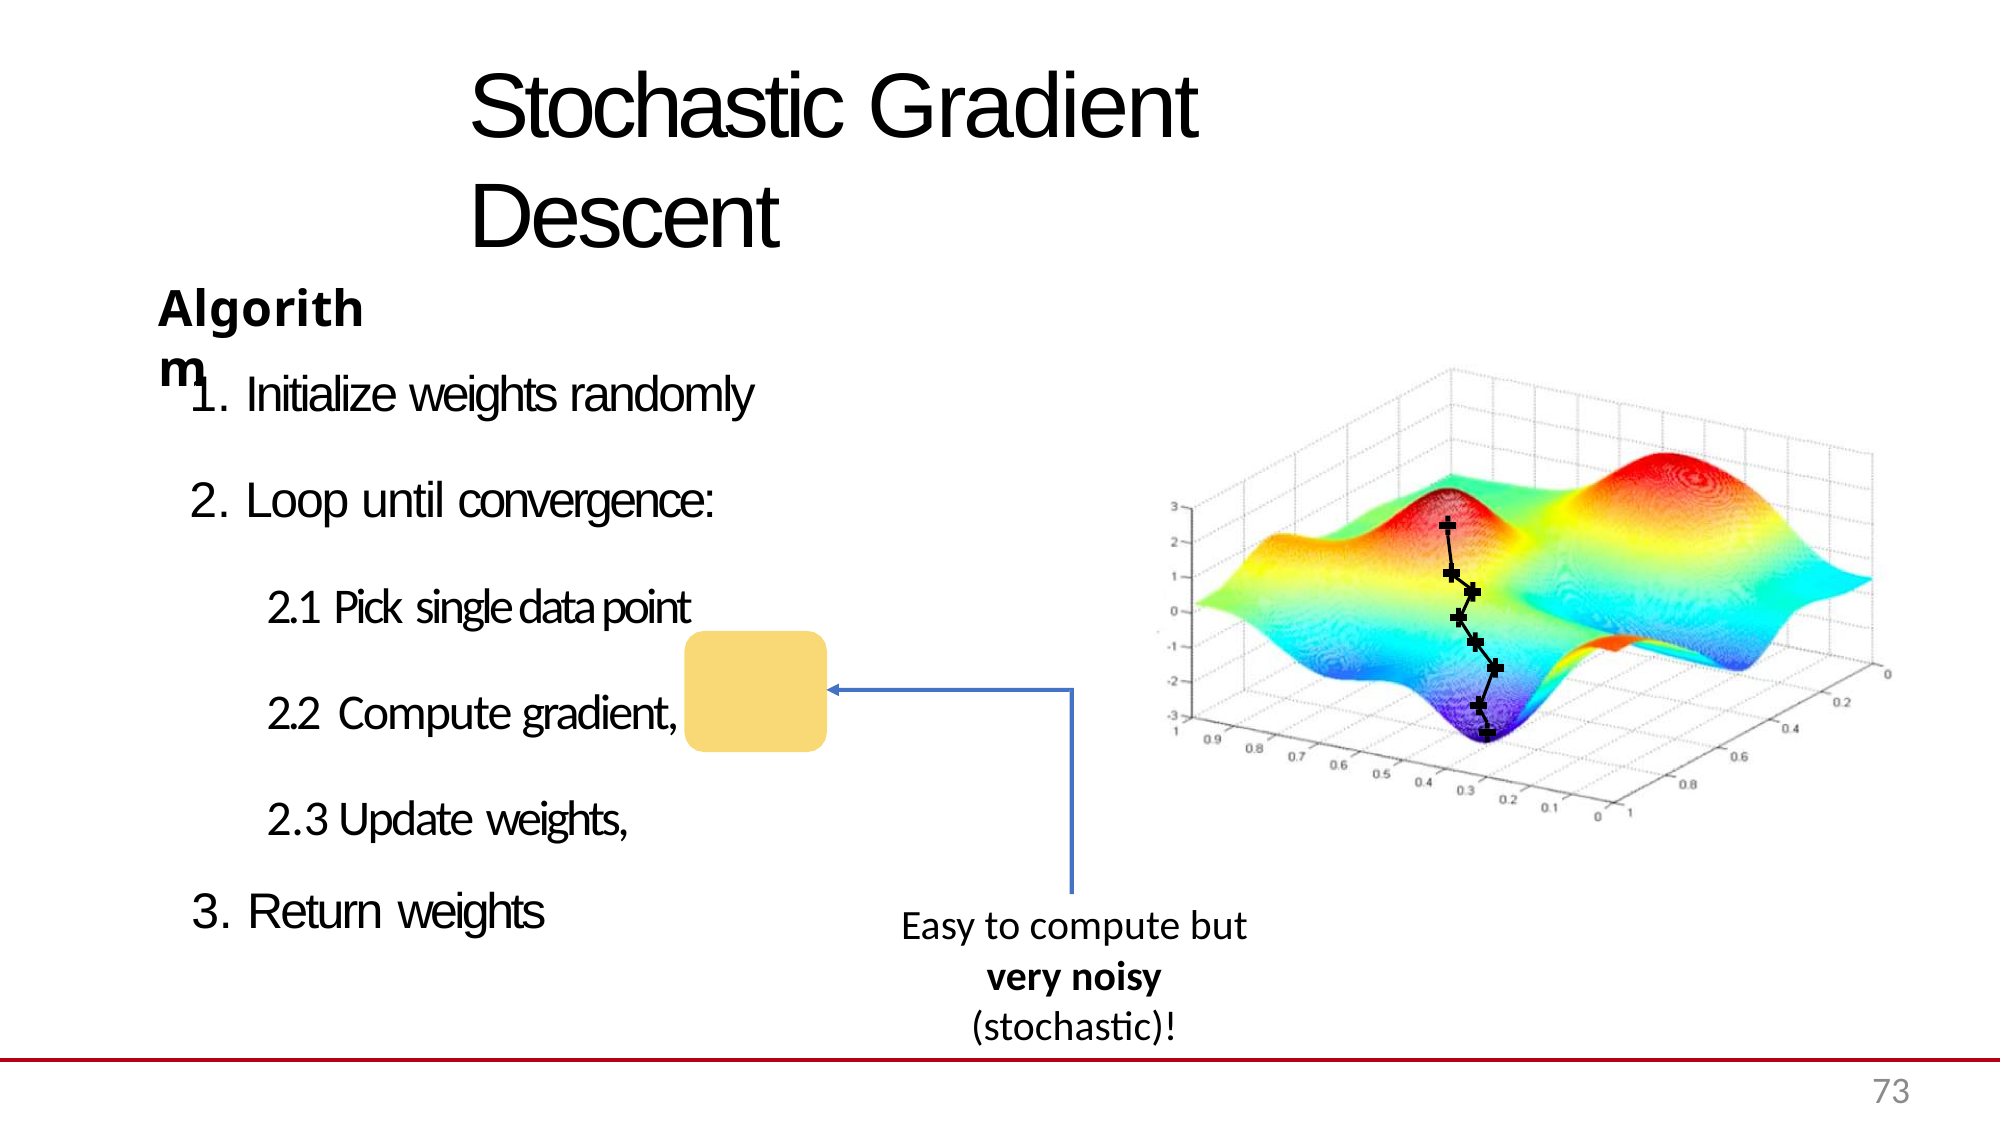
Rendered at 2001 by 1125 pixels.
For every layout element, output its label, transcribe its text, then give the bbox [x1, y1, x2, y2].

text_box [1445, 529, 1451, 536]
text_box [1448, 563, 1454, 570]
text_box [1484, 722, 1490, 729]
text_box [826, 683, 1074, 895]
text_box Algorithm [156, 274, 384, 397]
text_box [1470, 595, 1476, 602]
text_box [1470, 582, 1476, 589]
text_box [1484, 736, 1490, 743]
text_box [1448, 576, 1454, 583]
slide_number 73 [1449, 1065, 1910, 1122]
text_box [1475, 709, 1481, 716]
text_box [1445, 515, 1451, 522]
text_box [1472, 645, 1478, 652]
text_box [1472, 632, 1478, 639]
text_box Easy to compute but very noisy (stochastic)! [884, 896, 1263, 1049]
text_box [684, 630, 828, 753]
text_box [1152, 364, 1895, 823]
text_box [1475, 695, 1481, 702]
title Stochastic Gradient Descent [466, 44, 1534, 267]
